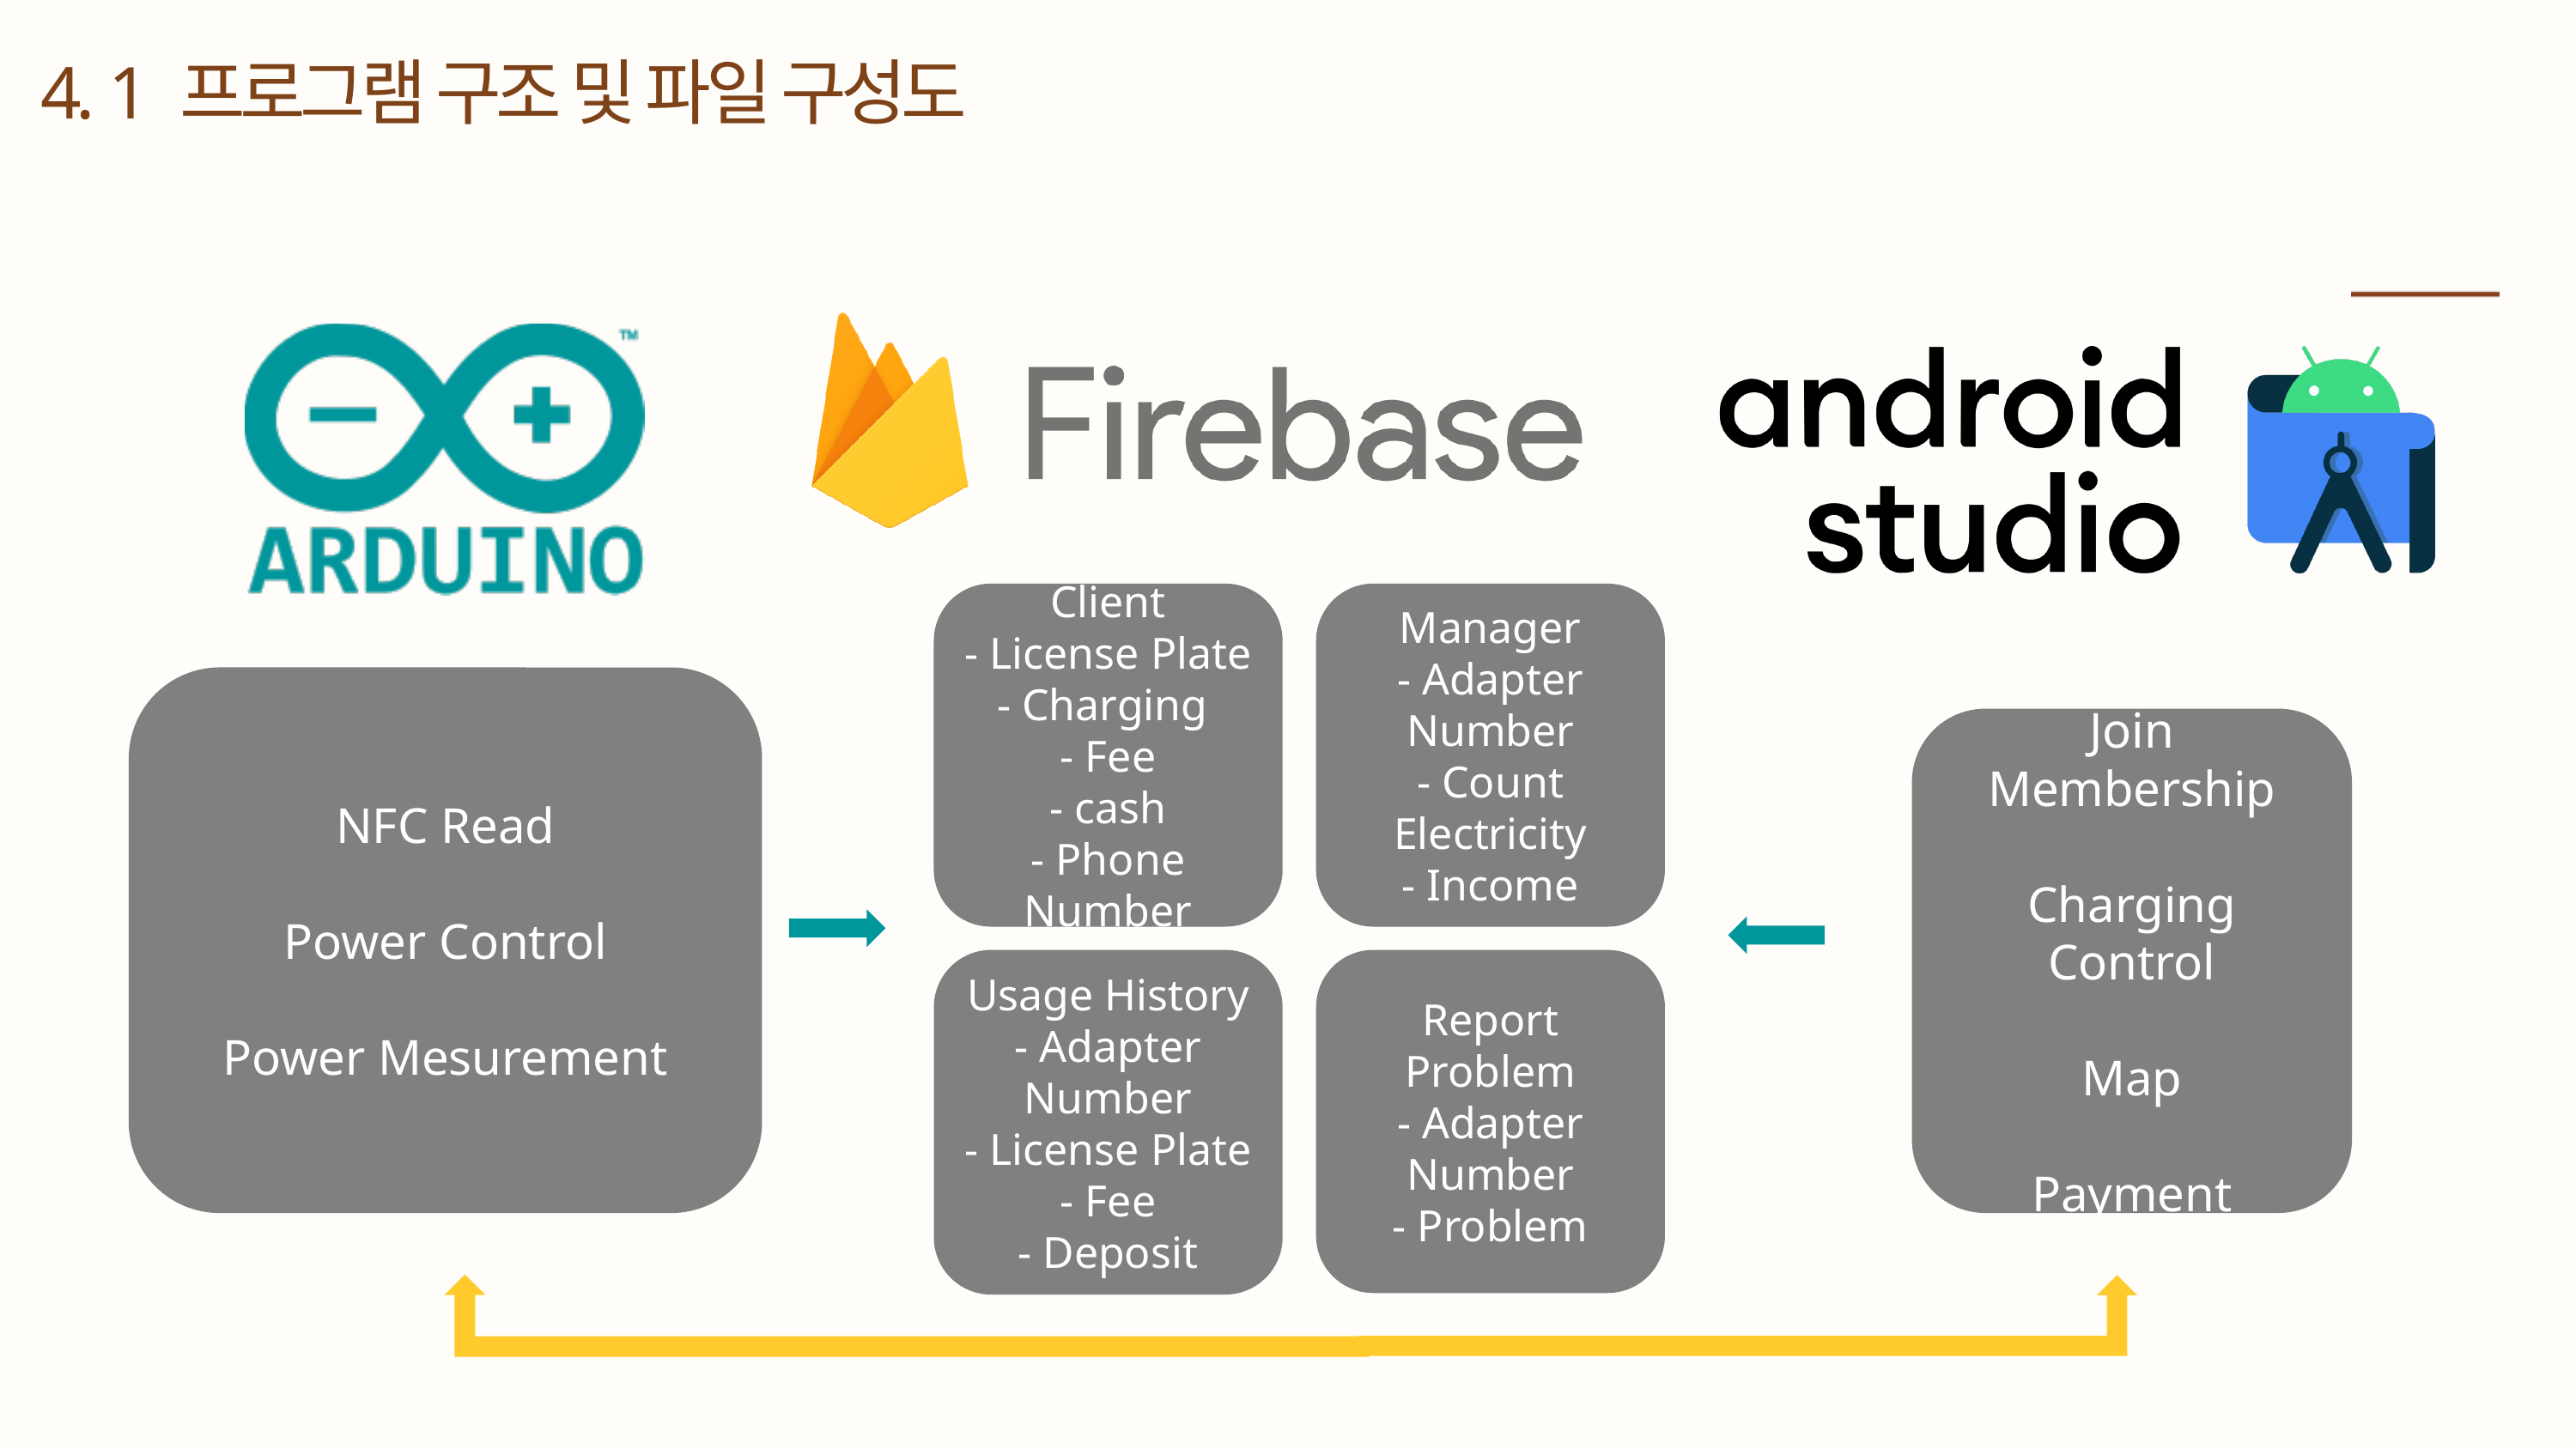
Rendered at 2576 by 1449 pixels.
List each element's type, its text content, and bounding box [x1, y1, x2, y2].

text_box NFC Read Power Control Power Mesurement [126, 665, 764, 1216]
text_box Report Problem - Adapter Number - Problem [1315, 949, 1665, 1294]
text_box 4. 1 프로그램 구조 및 파일 구성도 [27, 41, 1095, 140]
text_box Manager - Adapter Number - Count Electricity - Income [1315, 598, 1665, 927]
text_box [1370, 1273, 2140, 1358]
picture [244, 324, 645, 596]
text_box Usage History - Adapter Number - License Plate - Fee - Deposit [933, 949, 1283, 1295]
text_box [1726, 914, 1827, 956]
picture [1716, 345, 2437, 574]
text_box [442, 1272, 1371, 1359]
text_box [787, 907, 888, 949]
text_box Client - License Plate - Charging - Fee - cash - Phone Number [933, 598, 1283, 927]
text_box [2350, 285, 2500, 303]
picture [697, 247, 1697, 592]
text_box Join Membership Charging Control Map Payment [1911, 708, 2353, 1214]
